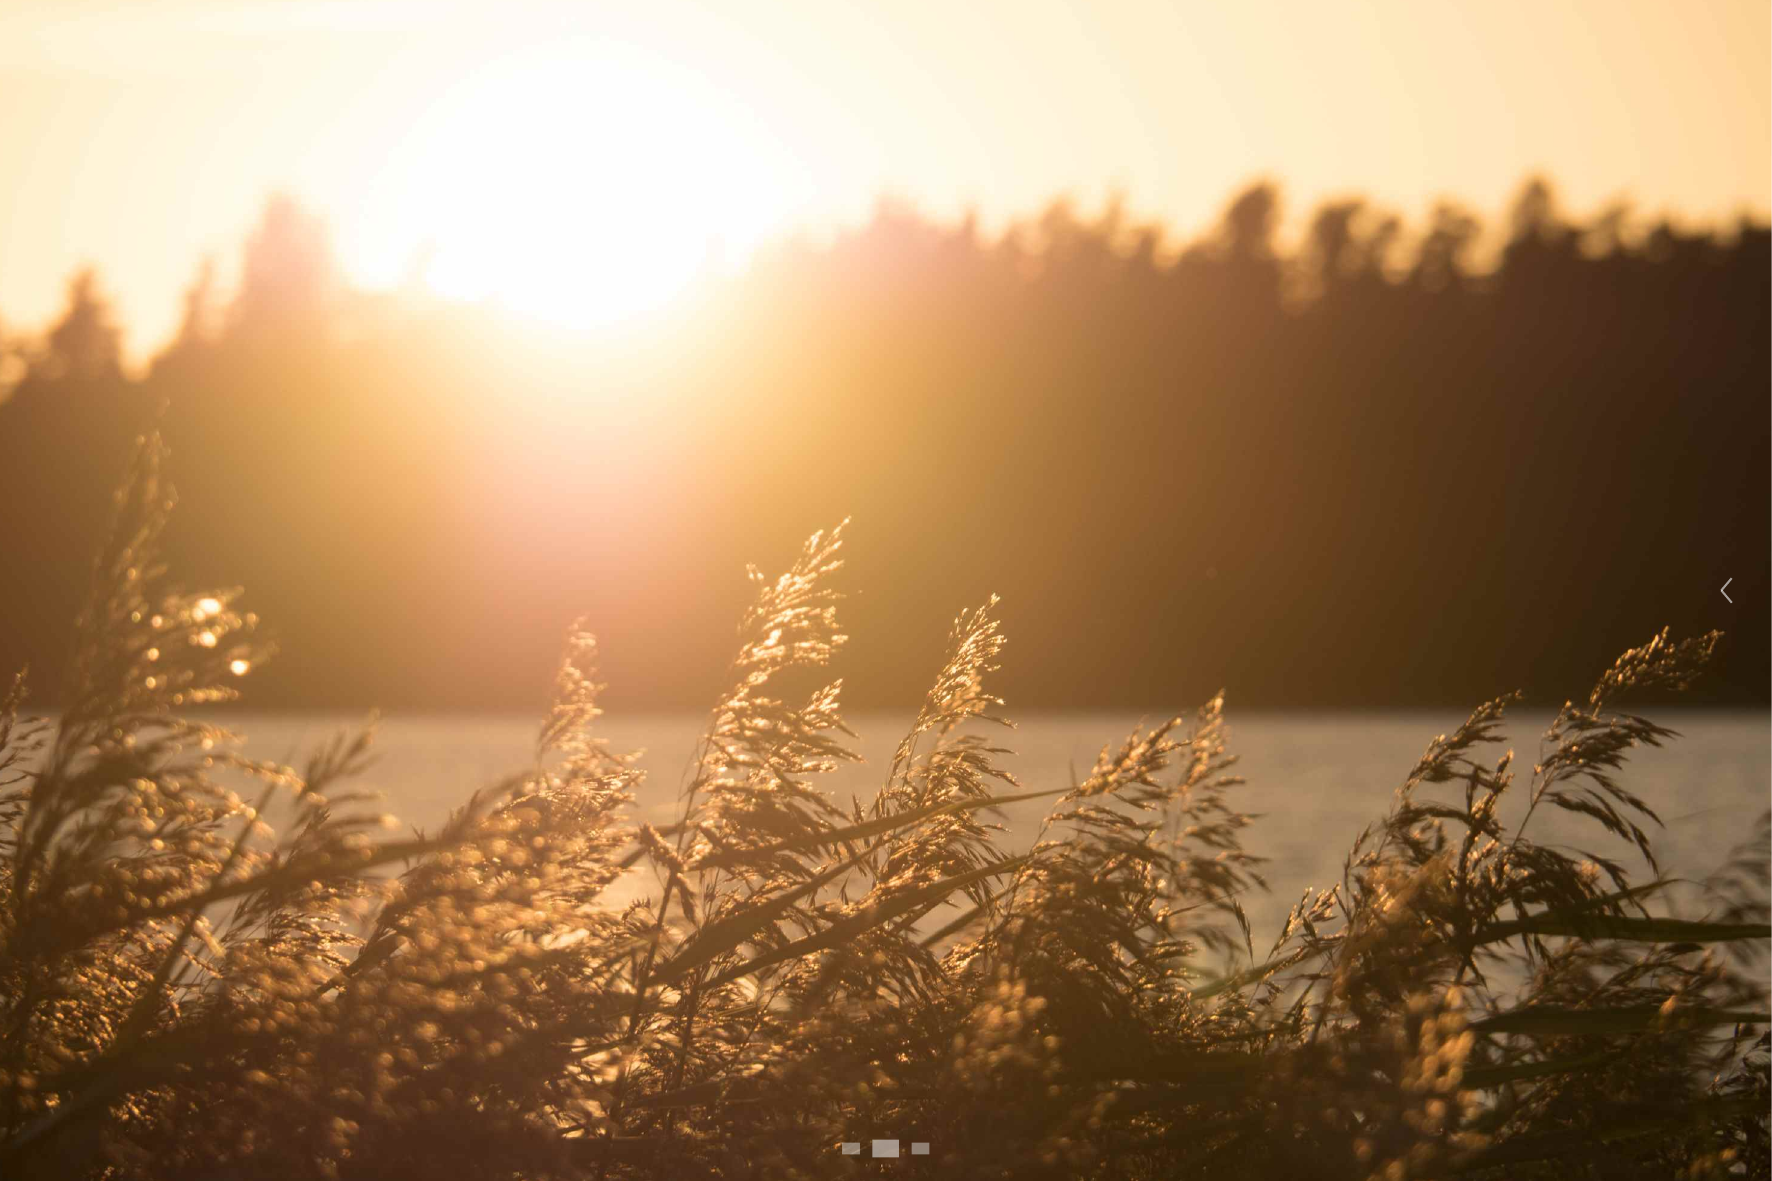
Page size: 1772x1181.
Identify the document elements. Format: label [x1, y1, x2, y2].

text_box [1721, 578, 1732, 603]
picture [0, 0, 1772, 1181]
text_box [842, 1139, 930, 1158]
